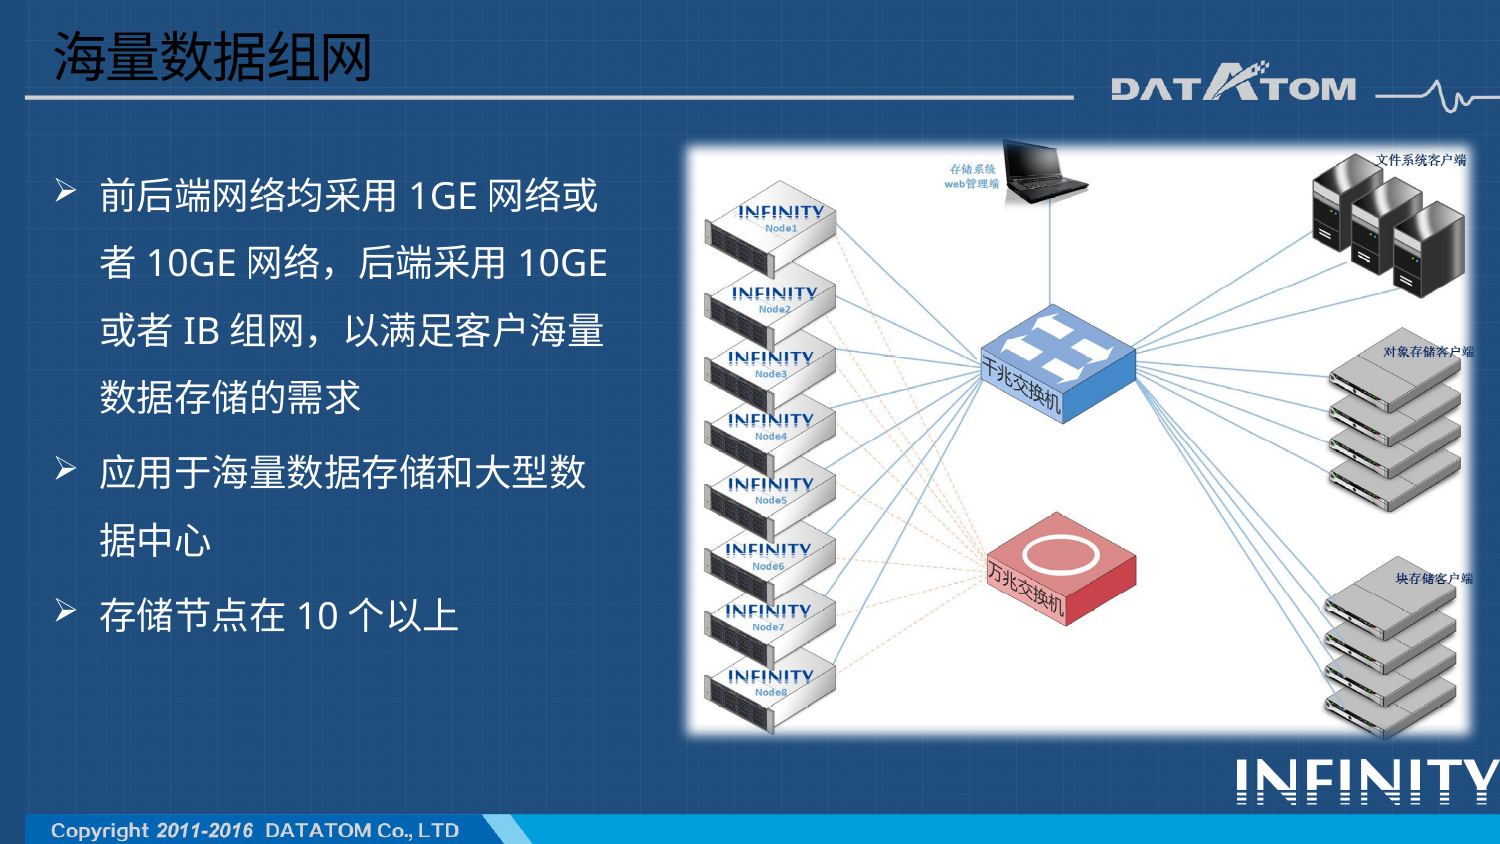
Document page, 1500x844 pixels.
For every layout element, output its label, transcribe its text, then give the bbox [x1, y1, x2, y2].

text_box 前后端网络均采用1GE网络或者10GE网络，后端采用10GE或者IB组网，以满足客户海量数据存储的需求 应用于海量数据存储和大型数据中心 存储节点在10个以上 [37, 134, 625, 652]
title 海量数据组网 [37, 21, 1410, 97]
picture [24, 0, 1500, 844]
